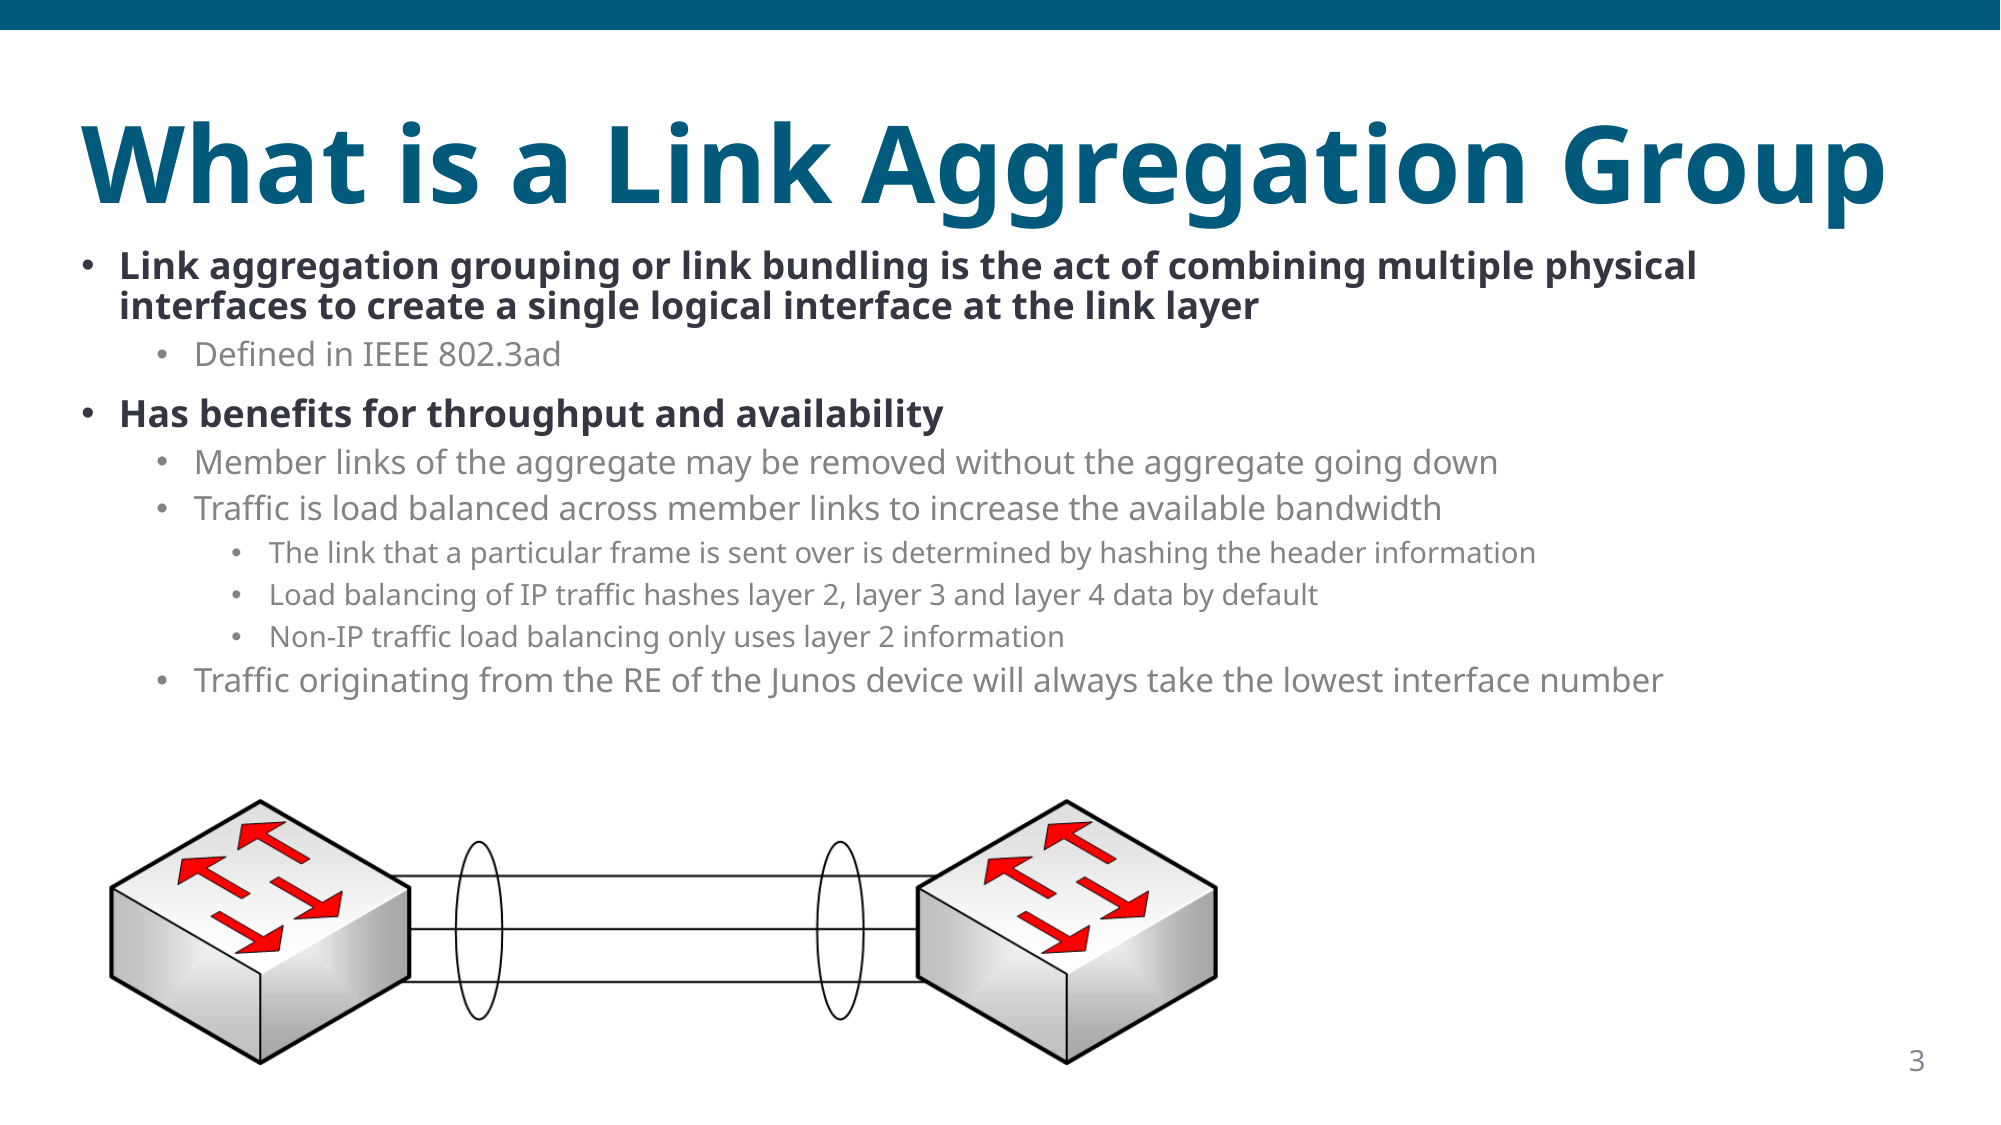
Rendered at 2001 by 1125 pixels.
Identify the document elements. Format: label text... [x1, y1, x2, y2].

title What is a Link Aggregation Group [66, 59, 1977, 278]
list Link aggregation grouping or link bundling is the act of combining multiple physical interfaces to create a single logical interface at the link layer Defined in IEEE 802.3ad Has benefits for throughput and availability Member links of the aggregate may be removed without the aggregate going down Traffic is load balanced across member links to increase the available bandwidth The link that a particular frame is sent over is determined by hashing the header information Load balancing of IP traffic hashes layer 2, layer 3 and layer 4 data by default Non-IP traffic load balancing only uses layer 2 information Traffic originating from the RE of the Junos device will always take the lowest interface number [66, 239, 1781, 765]
picture [104, 798, 1222, 1066]
